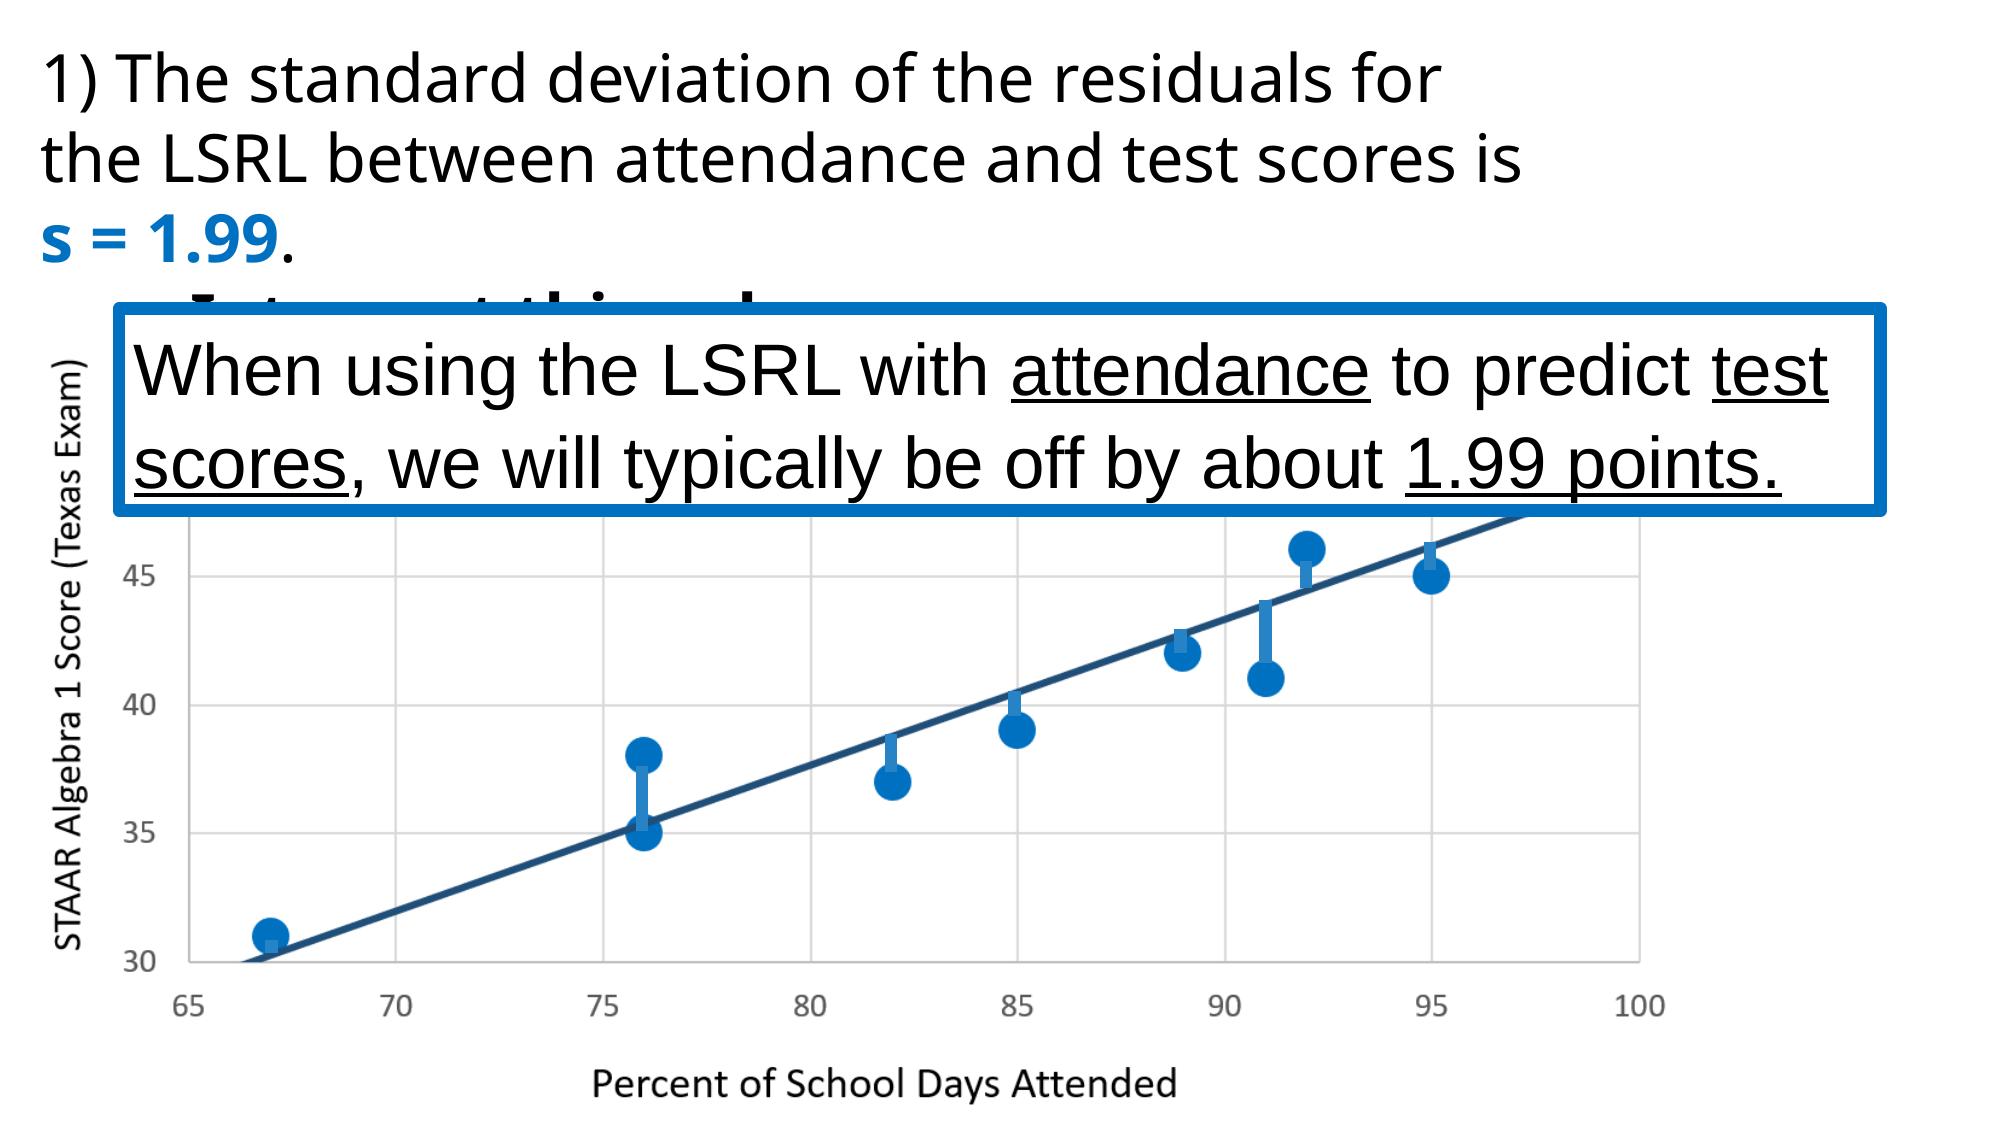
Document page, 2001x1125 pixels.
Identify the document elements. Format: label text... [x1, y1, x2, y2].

text_box When using the LSRL with attendance to predict test scores, we will typically be off by about 1.99 points. [1674, 307, 1882, 512]
text_box 1) The standard deviation of the residuals for the LSRL between attendance and test scores is s = 1.99. Interpret this value. [24, 27, 1575, 277]
picture [25, 280, 1669, 1125]
